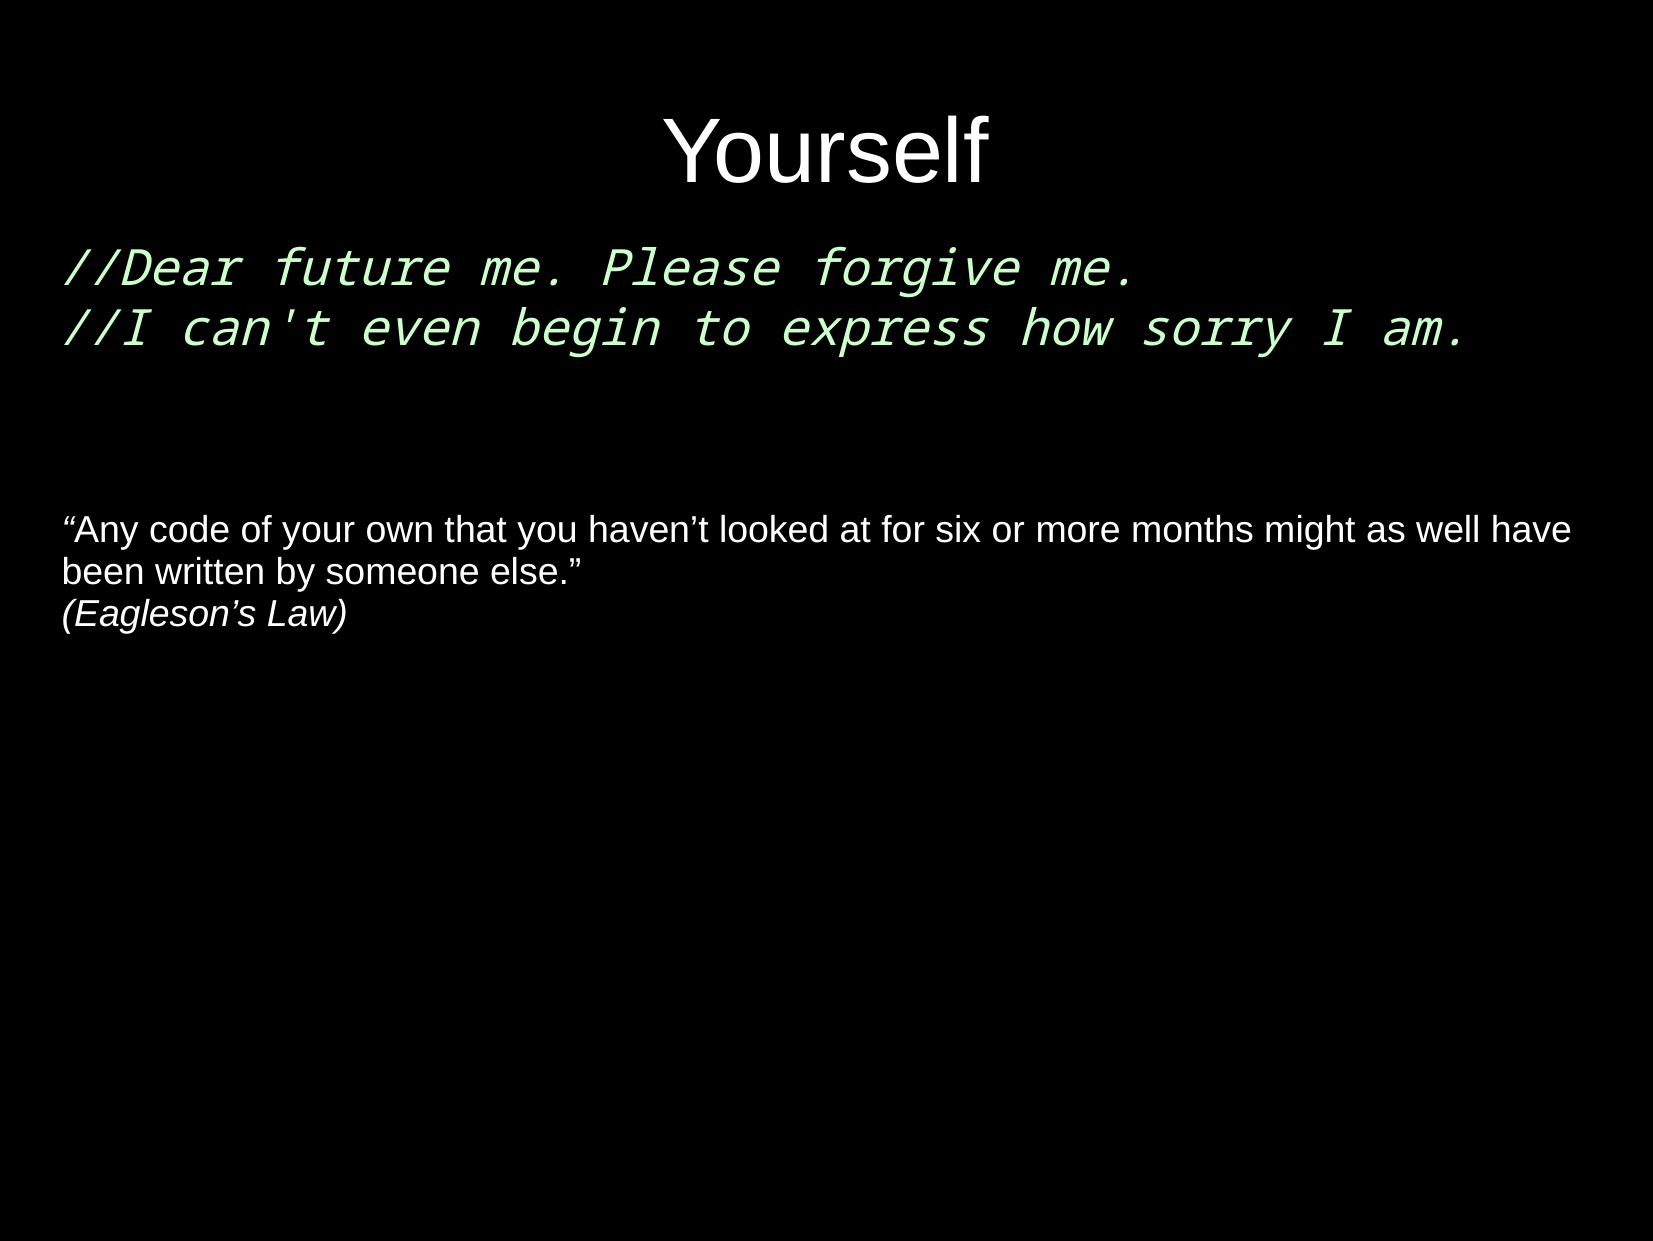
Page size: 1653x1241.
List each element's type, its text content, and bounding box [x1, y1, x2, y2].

text_box “Any code of your own that you haven’t looked at for six or more months might as well have been written by someone else.” (Eagleson’s Law) [46, 502, 1595, 643]
title Yourself [82, 49, 1568, 230]
list //Dear future me. Please forgive me. //I can't even begin to express how sorry I am. [58, 230, 1607, 1047]
